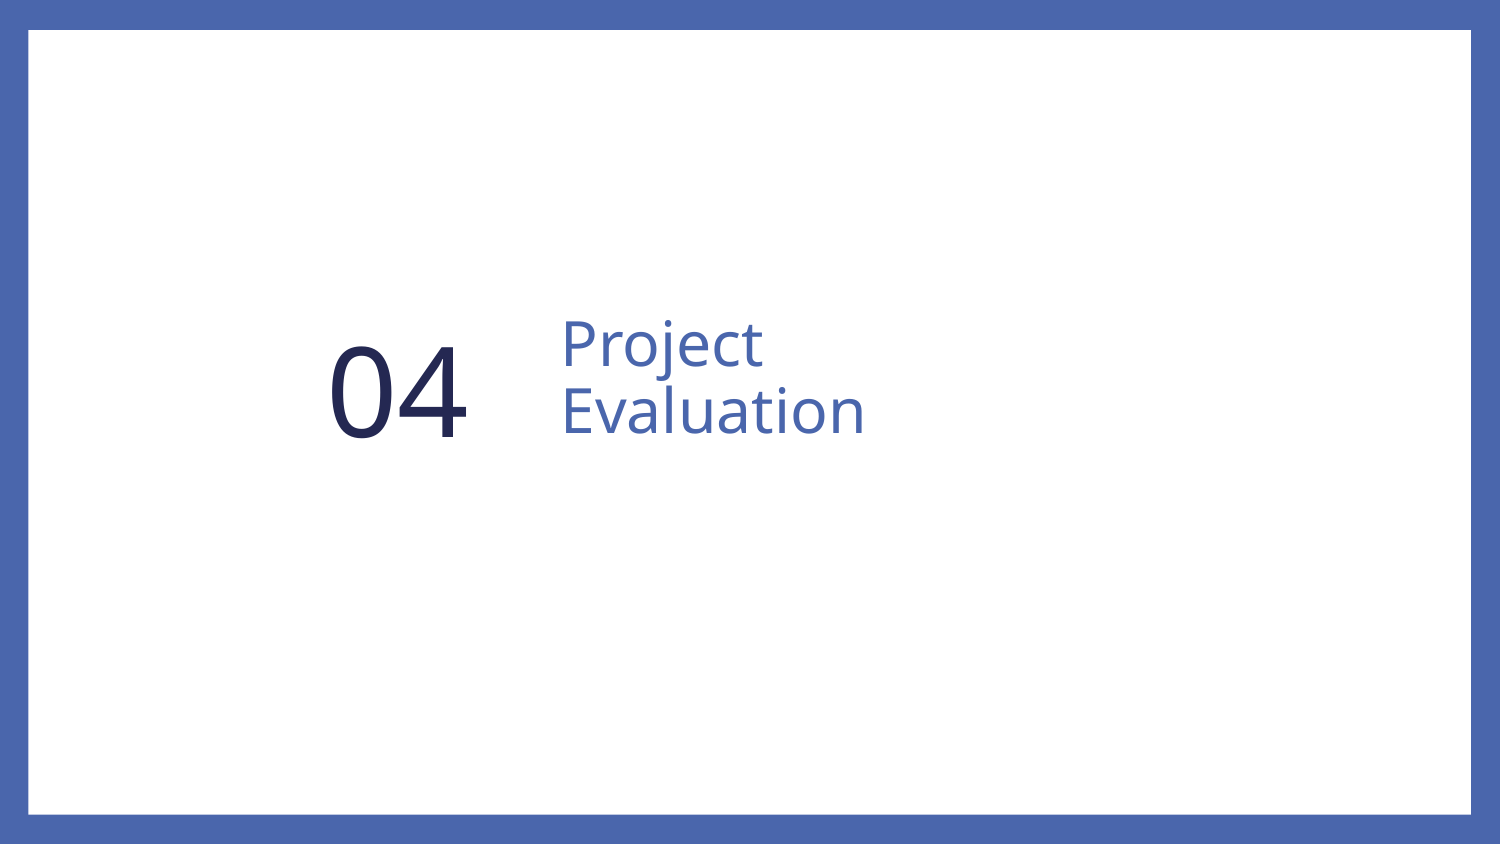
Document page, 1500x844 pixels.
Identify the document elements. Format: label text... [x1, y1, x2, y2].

title 04 [311, 293, 524, 480]
title Project Evaluation [545, 343, 1097, 462]
